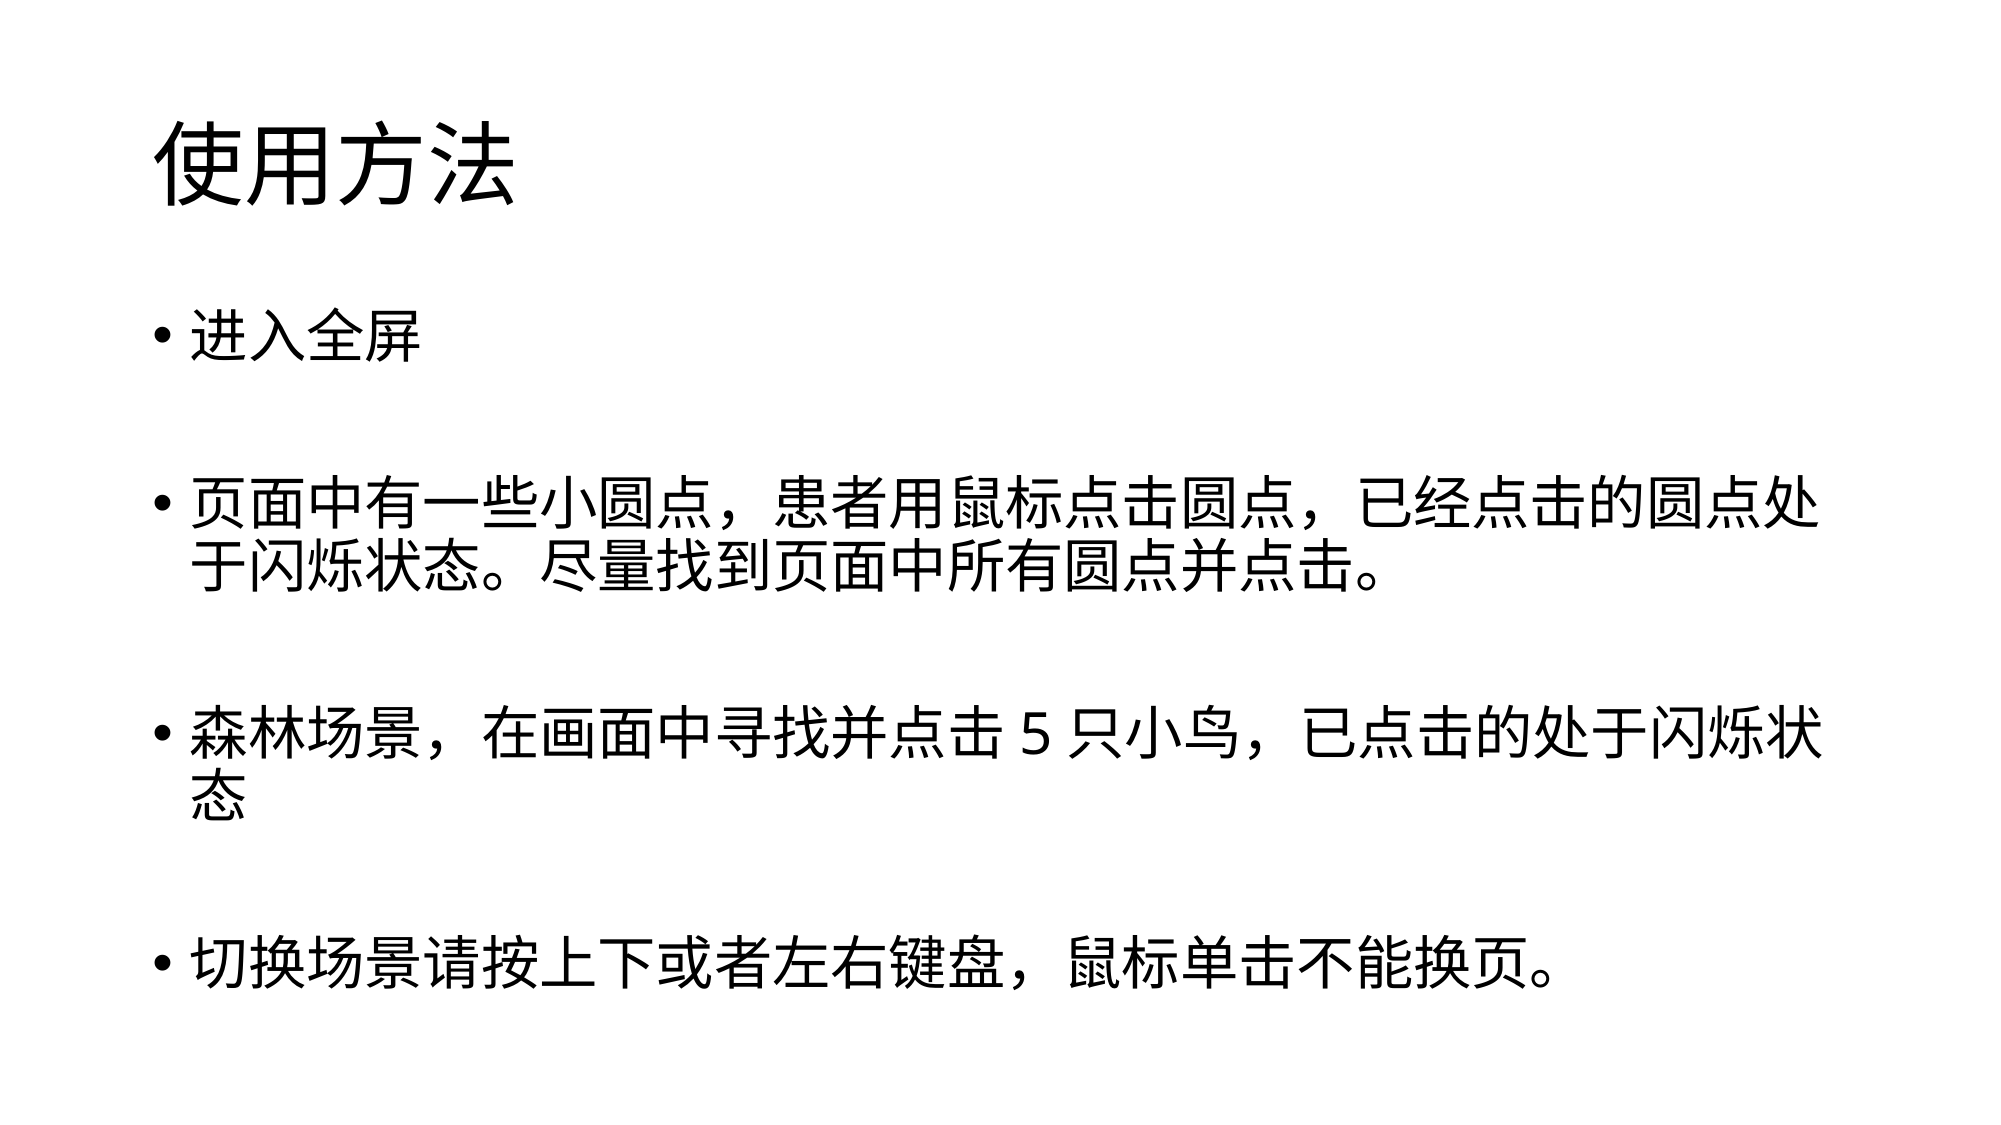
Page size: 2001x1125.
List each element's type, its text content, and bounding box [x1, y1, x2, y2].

list 进入全屏 页面中有一些小圆点，患者用鼠标点击圆点，已经点击的圆点处于闪烁状态。尽量找到页面中所有圆点并点击。 森林场景，在画面中寻找并点击5只小鸟，已点击的处于闪烁状态 切换场景请按上下或者左右键盘，鼠标单击不能换页。 [137, 299, 1863, 1014]
title 使用方法 [137, 59, 1863, 278]
